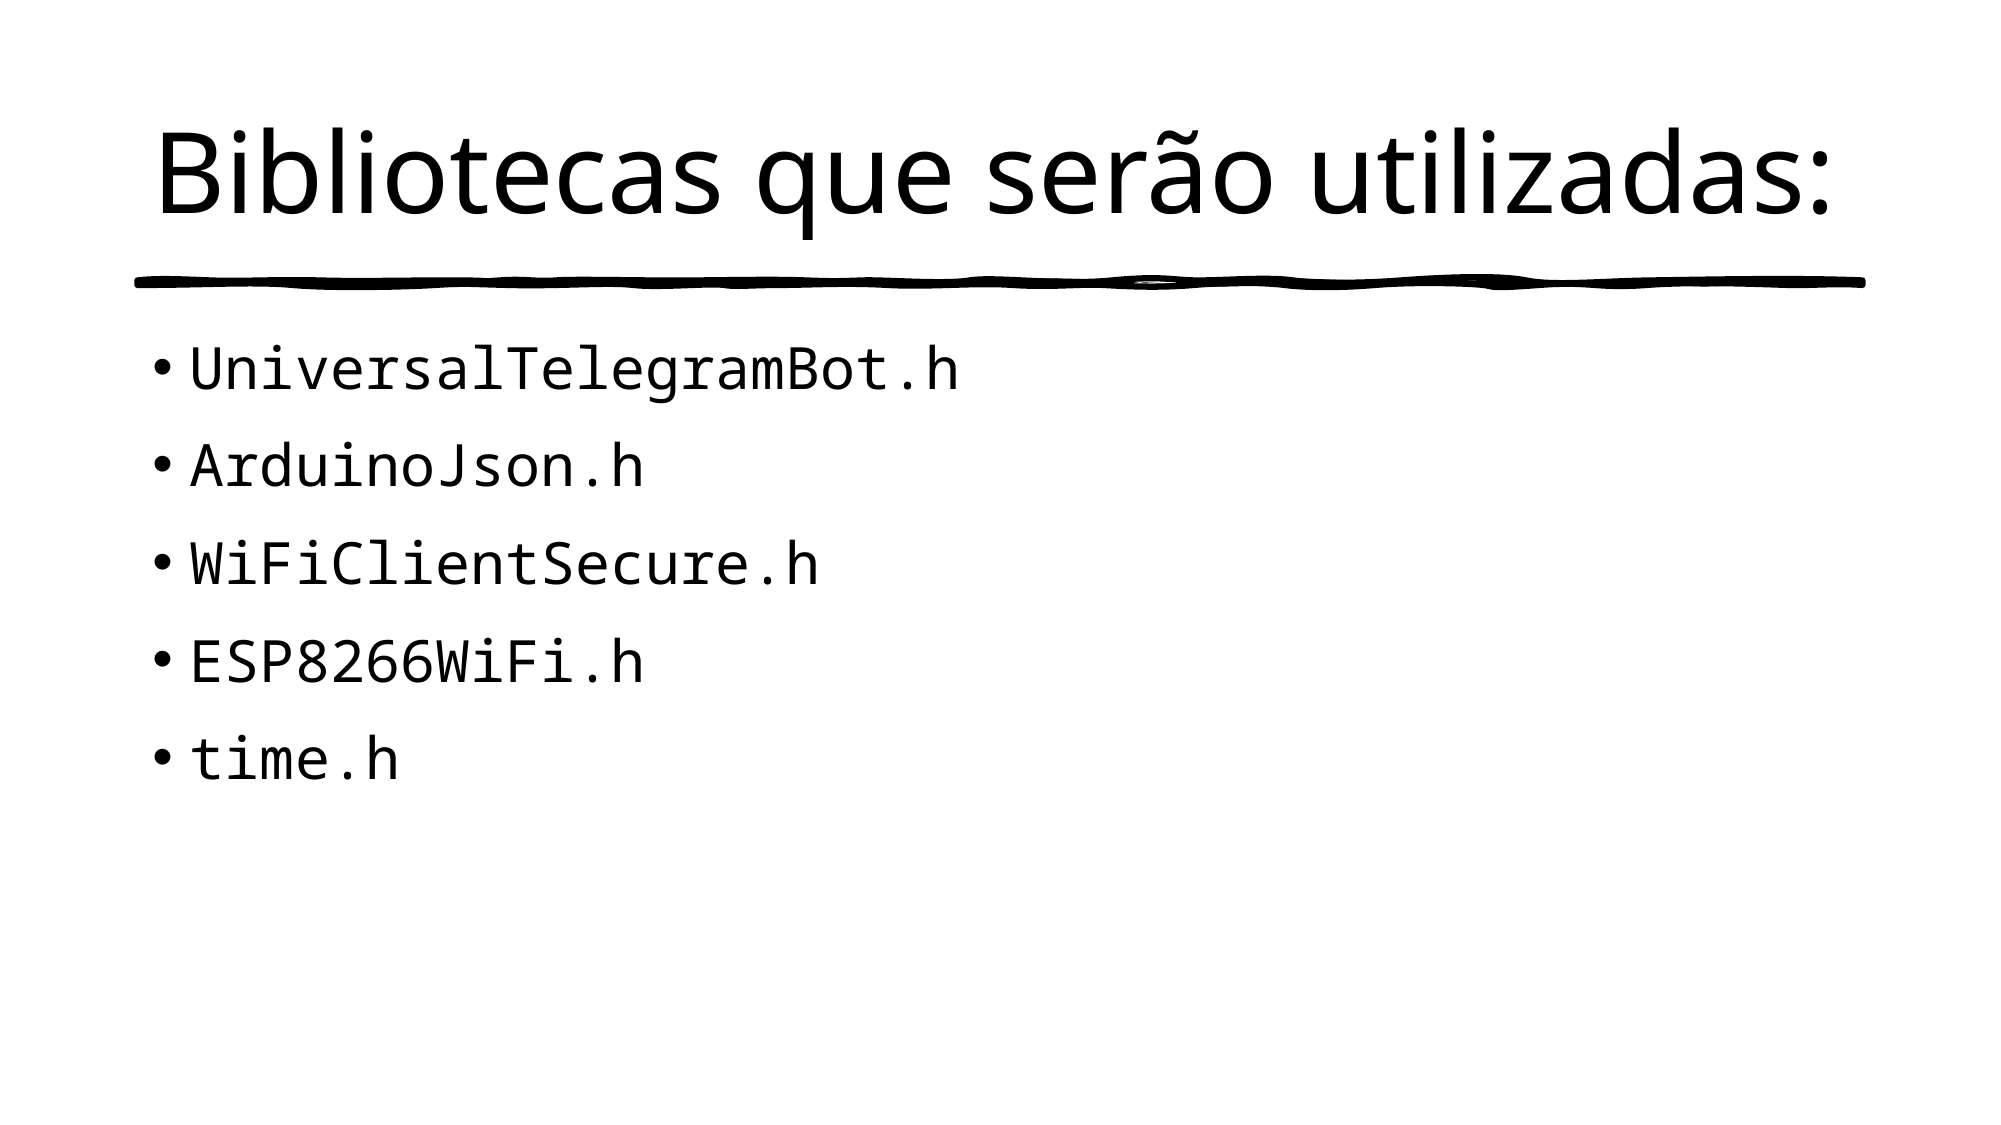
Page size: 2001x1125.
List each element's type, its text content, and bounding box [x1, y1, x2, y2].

title Bibliotecas que serão utilizadas: [137, 59, 1863, 278]
list UniversalTelegramBot.h ArduinoJson.h WiFiClientSecure.h ESP8266WiFi.h time.h [137, 316, 1863, 1014]
